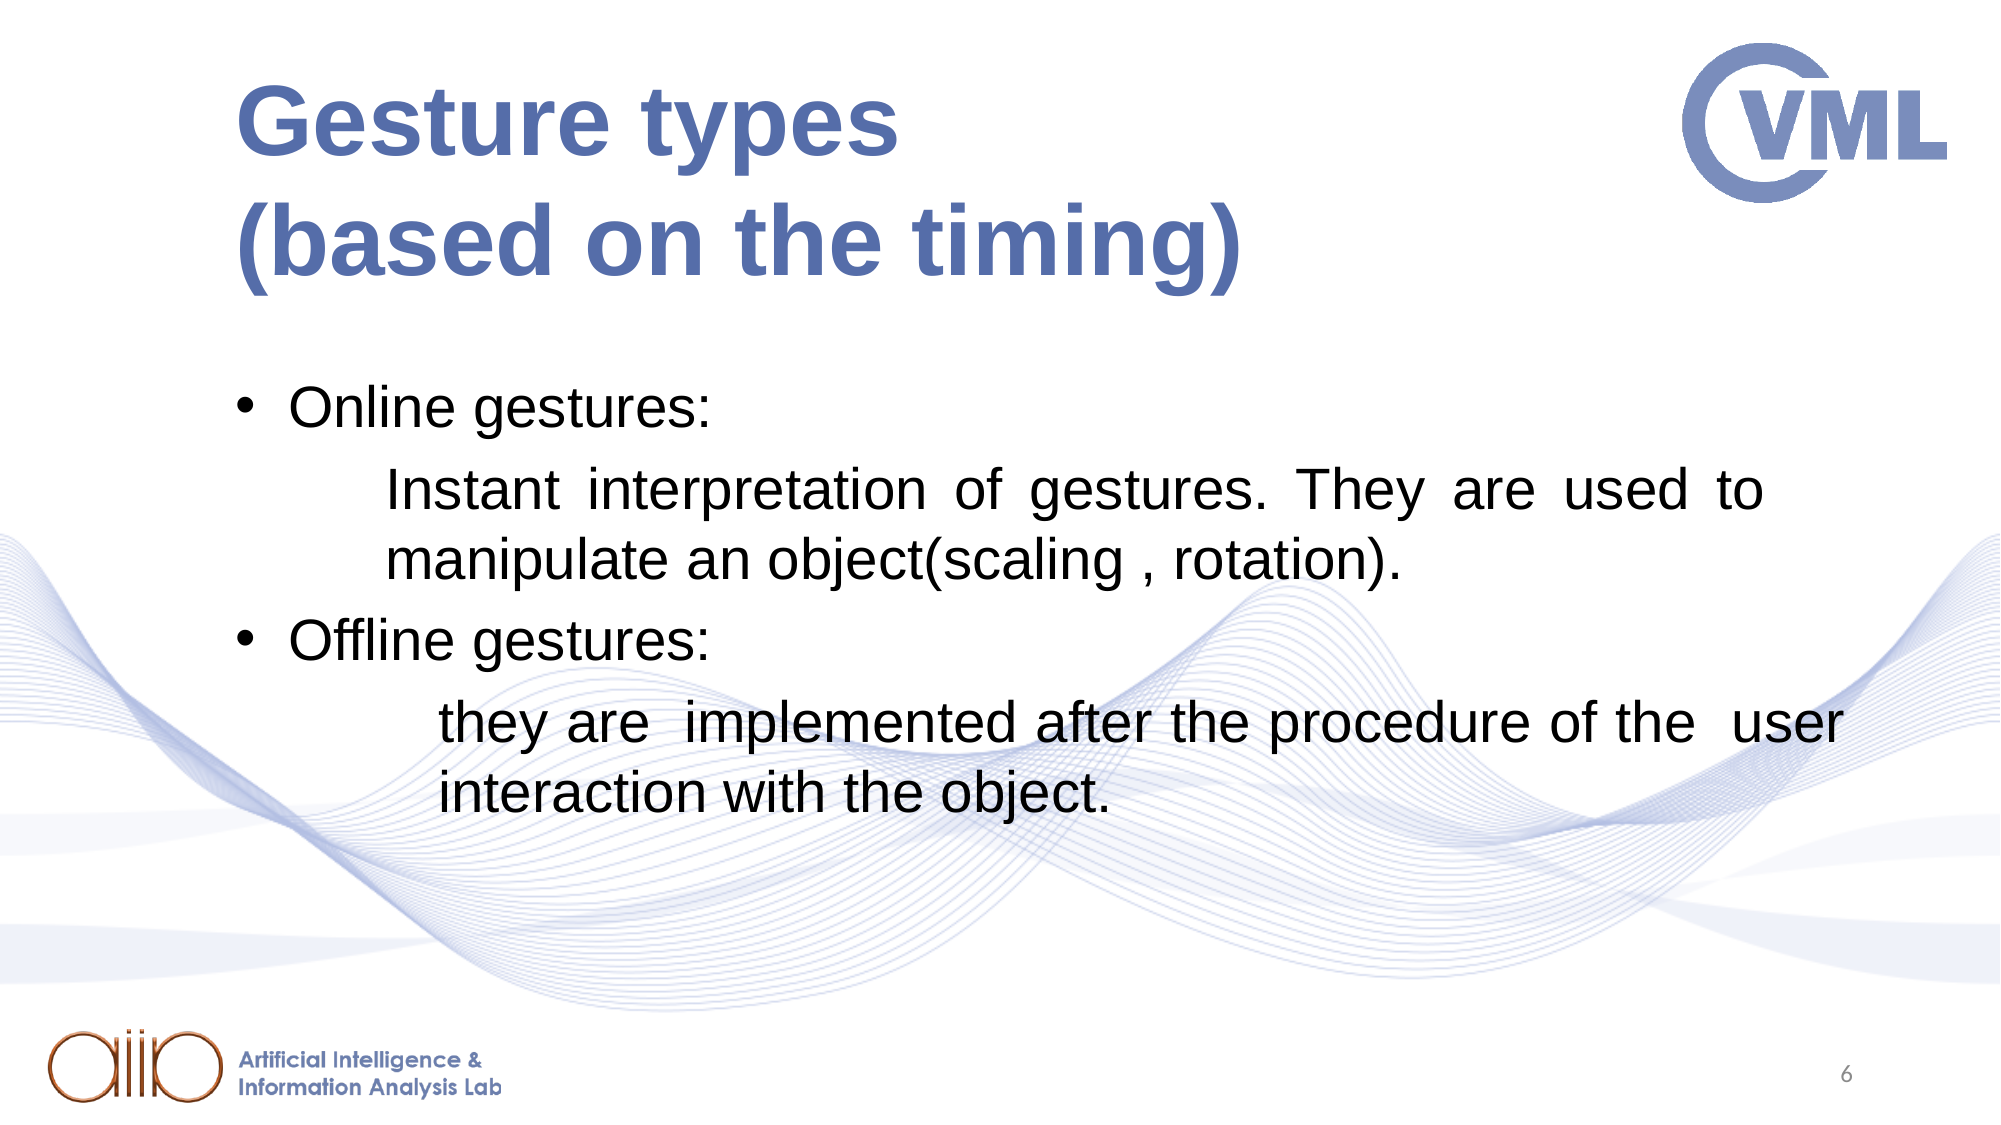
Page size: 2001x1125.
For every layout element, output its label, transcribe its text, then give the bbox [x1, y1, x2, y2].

title Gesture types (based on the timing) [220, 66, 1455, 284]
picture [1647, 19, 1993, 226]
slide_number 6 [1401, 1042, 1869, 1103]
list Online gestures: Instant interpretation of gestures. They are used to manipulate an object(scaling , rotation). Offline gestures: they are implemented after the procedure of the user interaction with the object. [220, 361, 1863, 906]
picture [43, 1023, 501, 1106]
